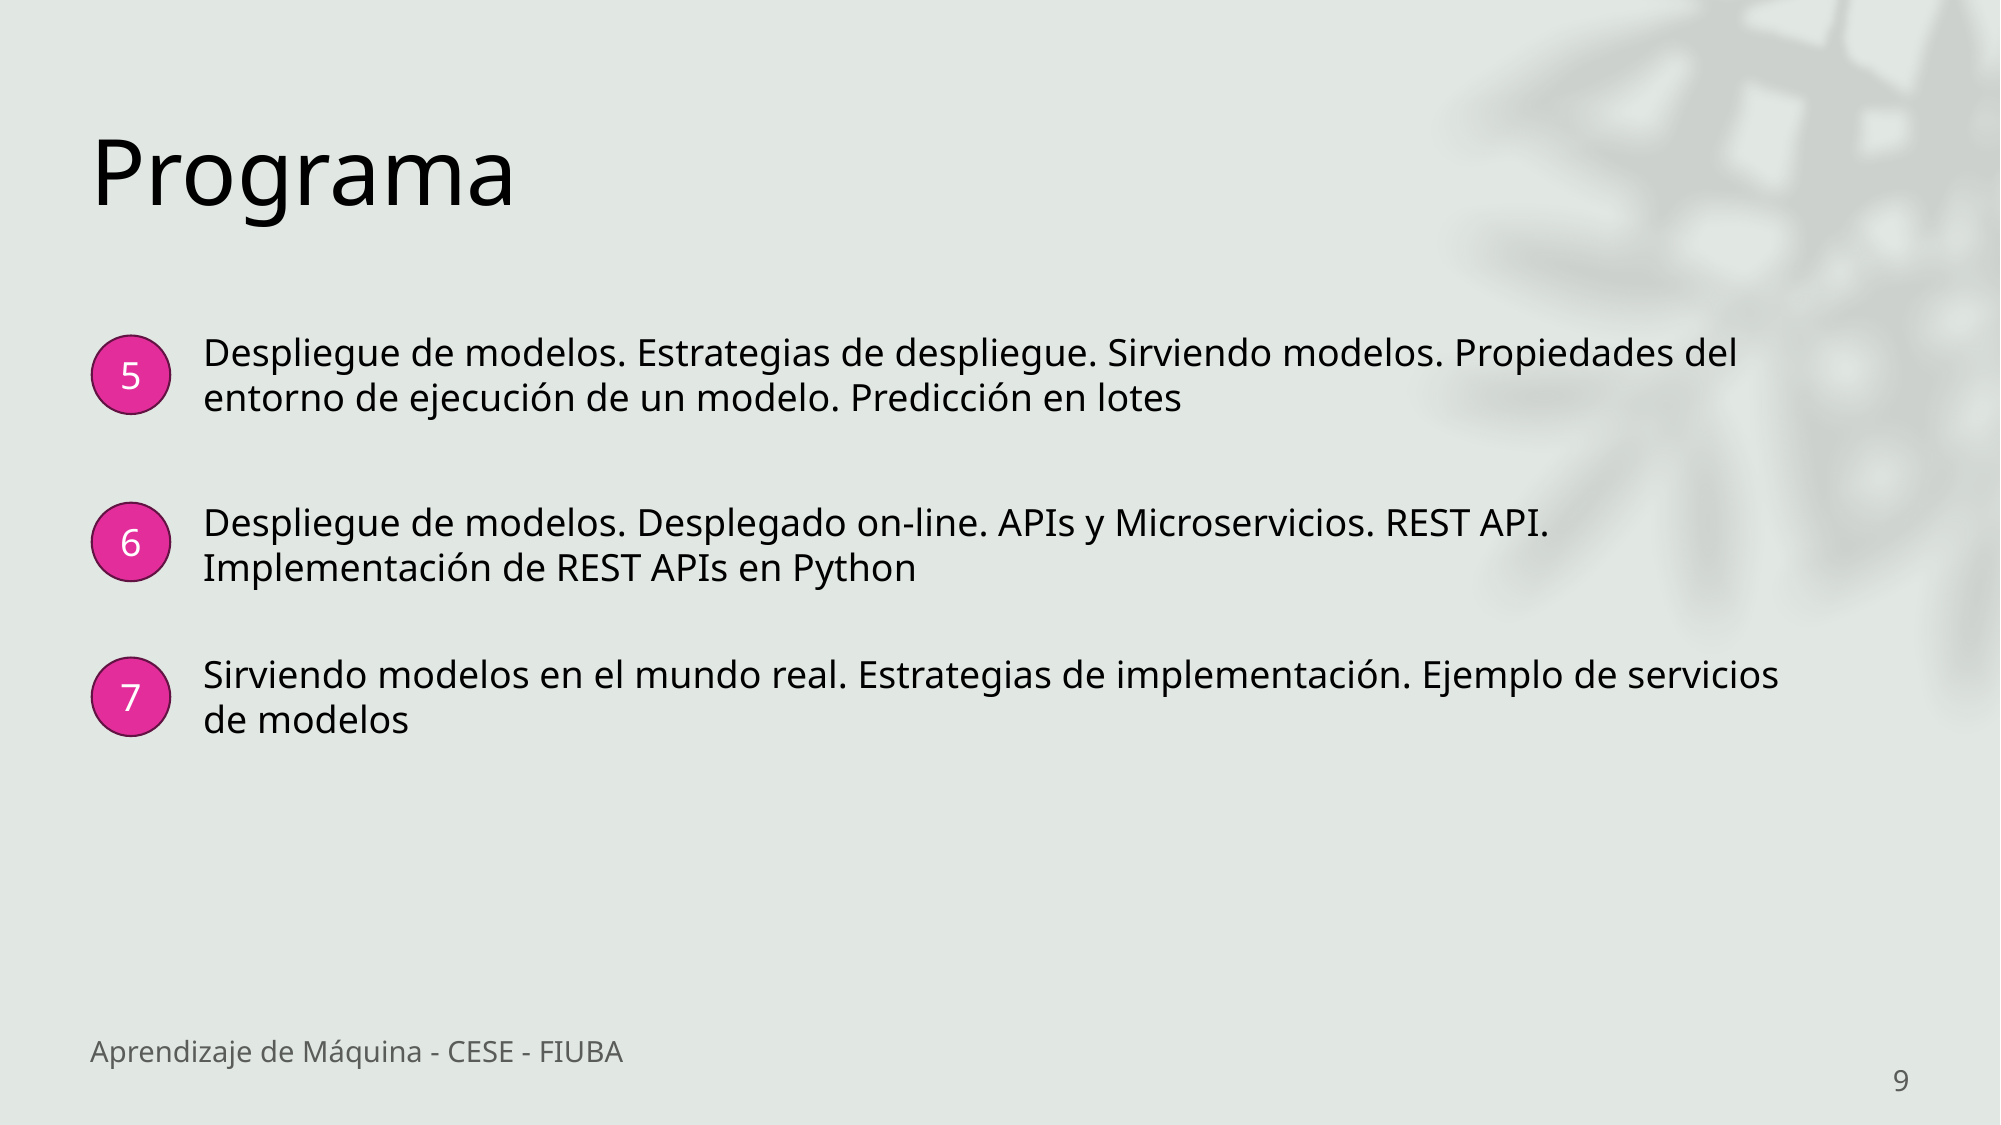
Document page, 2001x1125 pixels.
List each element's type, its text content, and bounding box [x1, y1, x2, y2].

text_box Despliegue de modelos. Estrategias de despliegue. Sirviendo modelos. Propiedades del entorno de ejecución de un modelo. Predicción en lotes [188, 321, 1812, 427]
slide_number 9 [1474, 1052, 1925, 1113]
footer Aprendizaje de Máquina - CESE - FIUBA [75, 1020, 751, 1081]
title Programa [75, 60, 1863, 278]
text_box Sirviendo modelos en el mundo real. Estrategias de implementación. Ejemplo de servicios de modelos [188, 644, 1812, 749]
text_box 7 [90, 656, 172, 738]
text_box Despliegue de modelos. Desplegado on-line. APIs y Microservicios. REST API. Implementación de REST APIs en Python [188, 491, 1812, 597]
text_box 5 [90, 334, 172, 416]
text_box 6 [90, 501, 172, 583]
